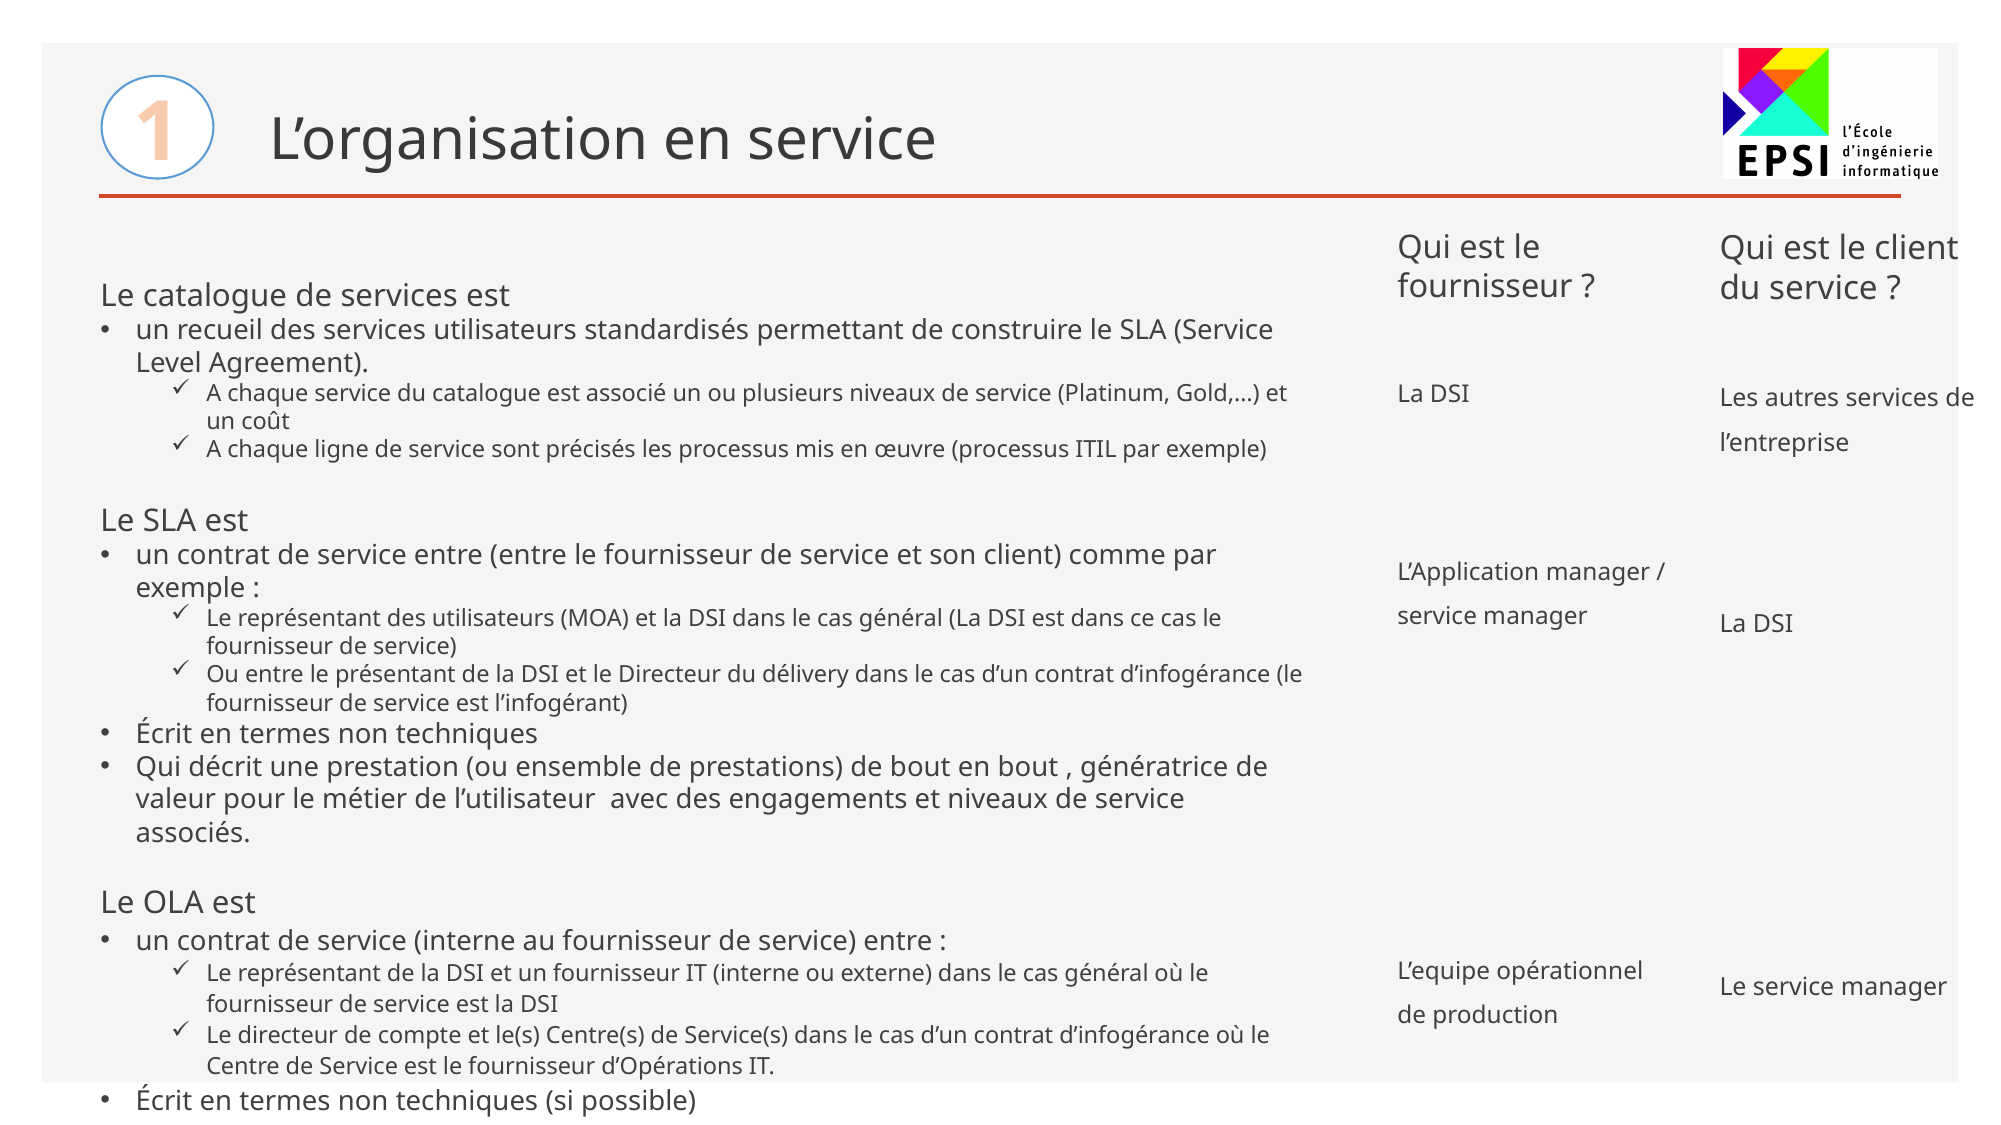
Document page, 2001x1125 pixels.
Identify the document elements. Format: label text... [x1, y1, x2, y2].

text_box 1 [100, 74, 215, 180]
text_box Qui est le client du service ? Les autres services de l’entreprise La DSI Le service manager [1704, 218, 2000, 1077]
list Le catalogue de services est un recueil des services utilisateurs standardisés permettant de construire le SLA (Service Level Agreement). A chaque service du catalogue est associé un ou plusieurs niveaux de service (Platinum, Gold,…) et un coût A chaque ligne de service sont précisés les processus mis en œuvre (processus ITIL par exemple) Le SLA est un contrat de service entre (entre le fournisseur de service et son client) comme par exemple : Le représentant des utilisateurs (MOA) et la DSI dans le cas général (La DSI est dans ce cas le fournisseur de service) Ou entre le présentant de la DSI et le Directeur du délivery dans le cas d’un contrat d’infogérance (le fournisseur de service est l’infogérant) Écrit en termes non techniques Qui décrit une prestation (ou ensemble de prestations) de bout en bout , génératrice de valeur pour le métier de l’utilisateur avec des engagements et niveaux de service associés. Le OLA est un contrat de service (interne au fournisseur de service) entre : Le représentant de la DSI et un fournisseur IT (interne ou externe) dans le cas général où le fournisseur de service est la DSI Le directeur de compte et le(s) Centre(s) de Service(s) dans le cas d’un contrat d’infogérance où le Centre de Service est le fournisseur d’Opérations IT. Écrit en termes non techniques (si possible) [85, 267, 1321, 1125]
text_box Qui est le fournisseur ? La DSI L’Application manager / service manager L’equipe opérationnel de production [1382, 218, 1687, 1077]
picture [1723, 48, 1938, 179]
title L’organisation en service [254, 73, 1383, 179]
